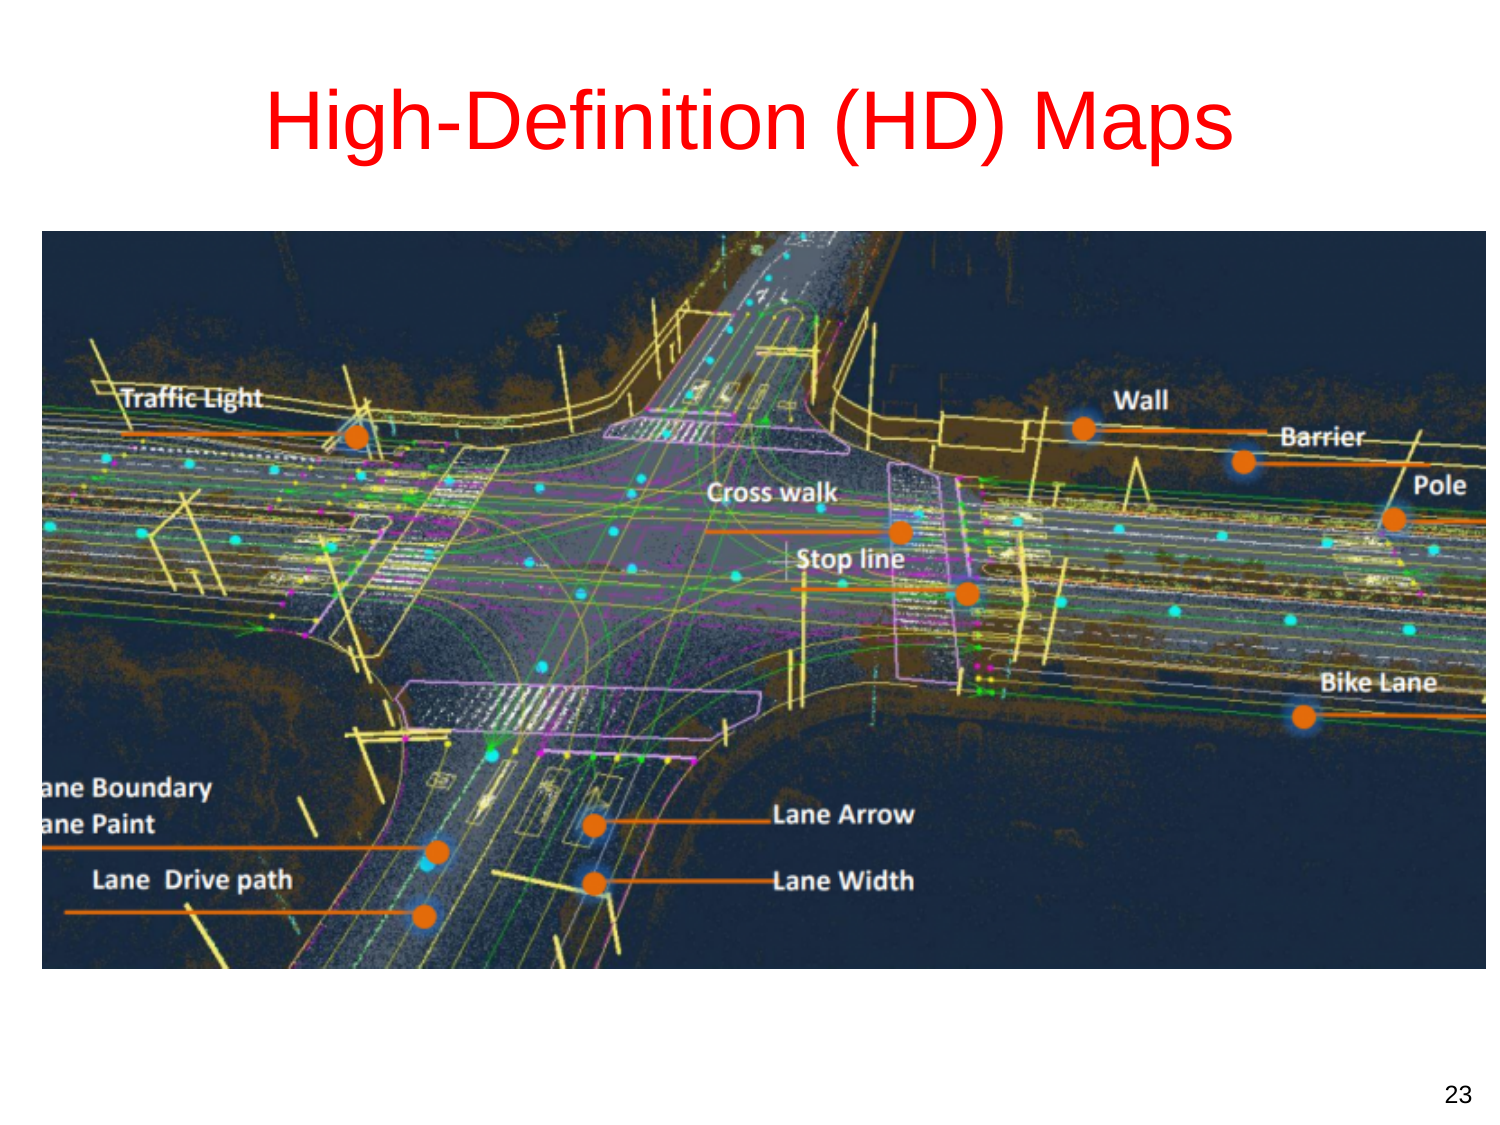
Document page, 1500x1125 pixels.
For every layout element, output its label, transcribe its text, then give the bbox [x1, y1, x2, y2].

title High-Definition (HD) Maps [74, 44, 1426, 188]
picture [42, 231, 1486, 970]
slide_number 23 [1137, 1070, 1488, 1112]
